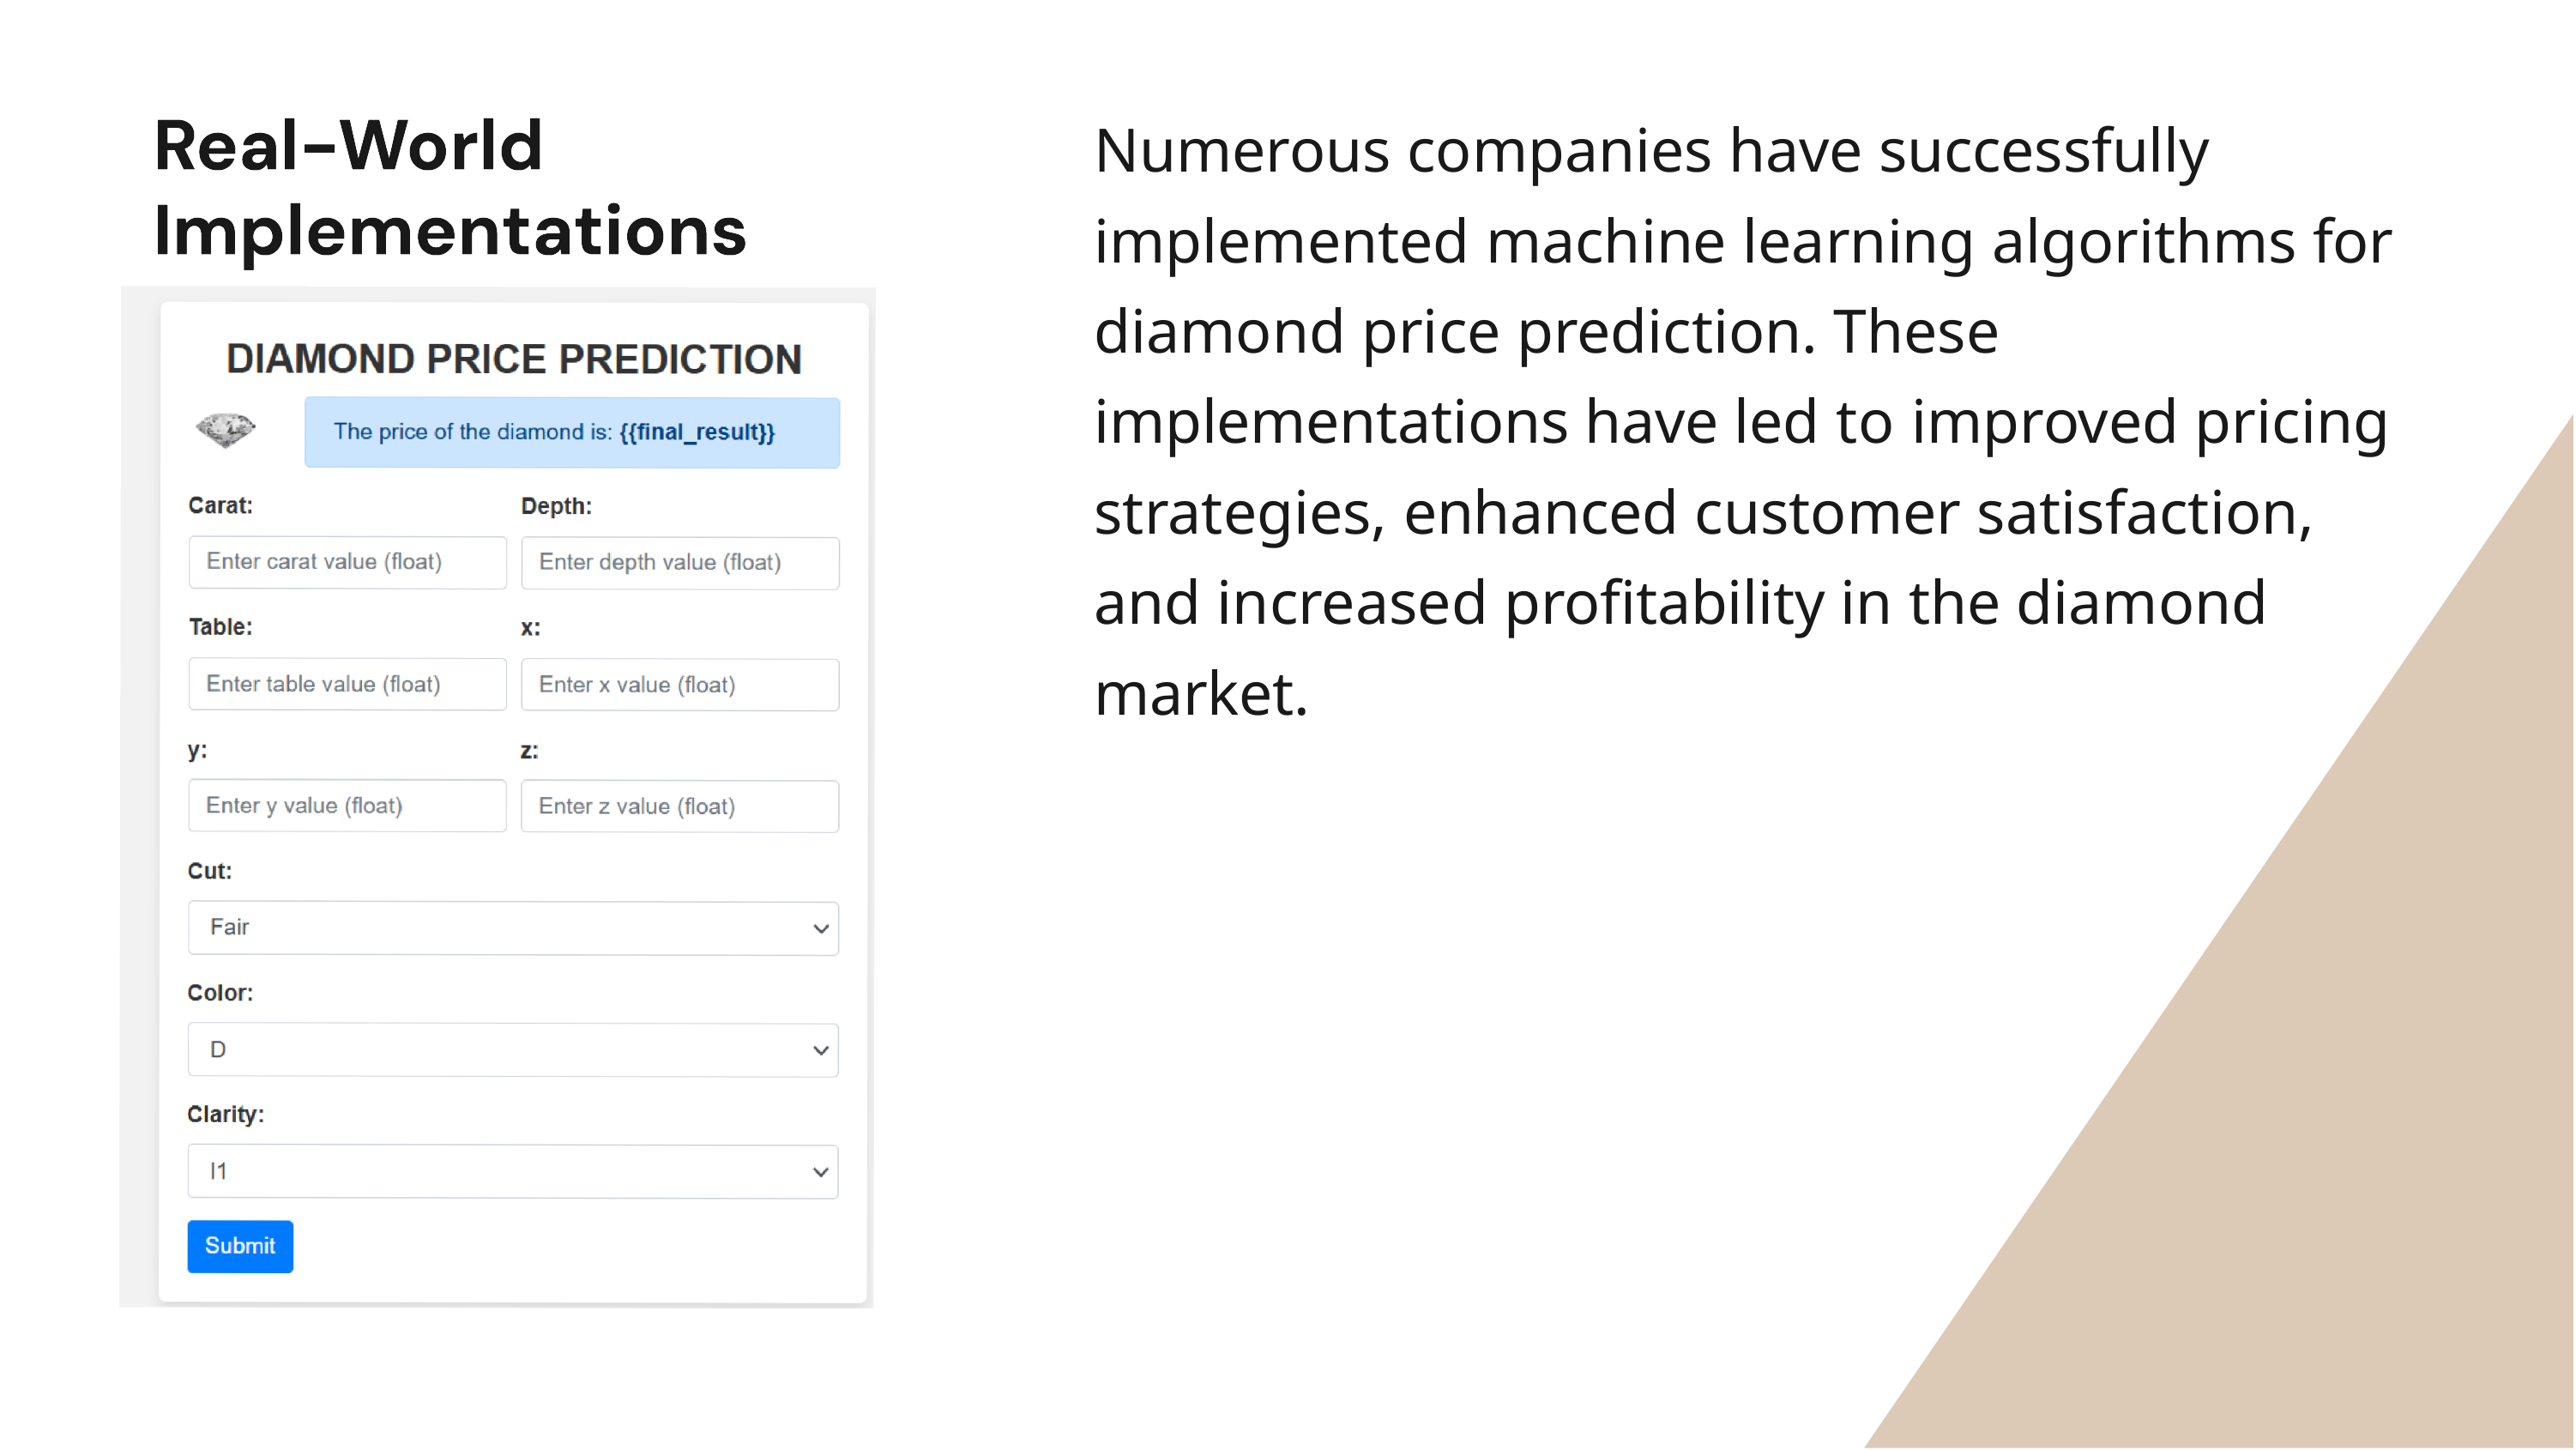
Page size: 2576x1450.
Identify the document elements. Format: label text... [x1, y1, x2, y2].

picture [118, 285, 876, 1308]
picture [153, 98, 749, 277]
text_box Numerous companies have successfully implemented machine learning algorithms for diamond price prediction. These implementations have led to improved pricing strategies, enhanced customer satisfaction, and increased profitability in the diamond market. [1092, 91, 2411, 728]
text_box [1864, 414, 2573, 1448]
